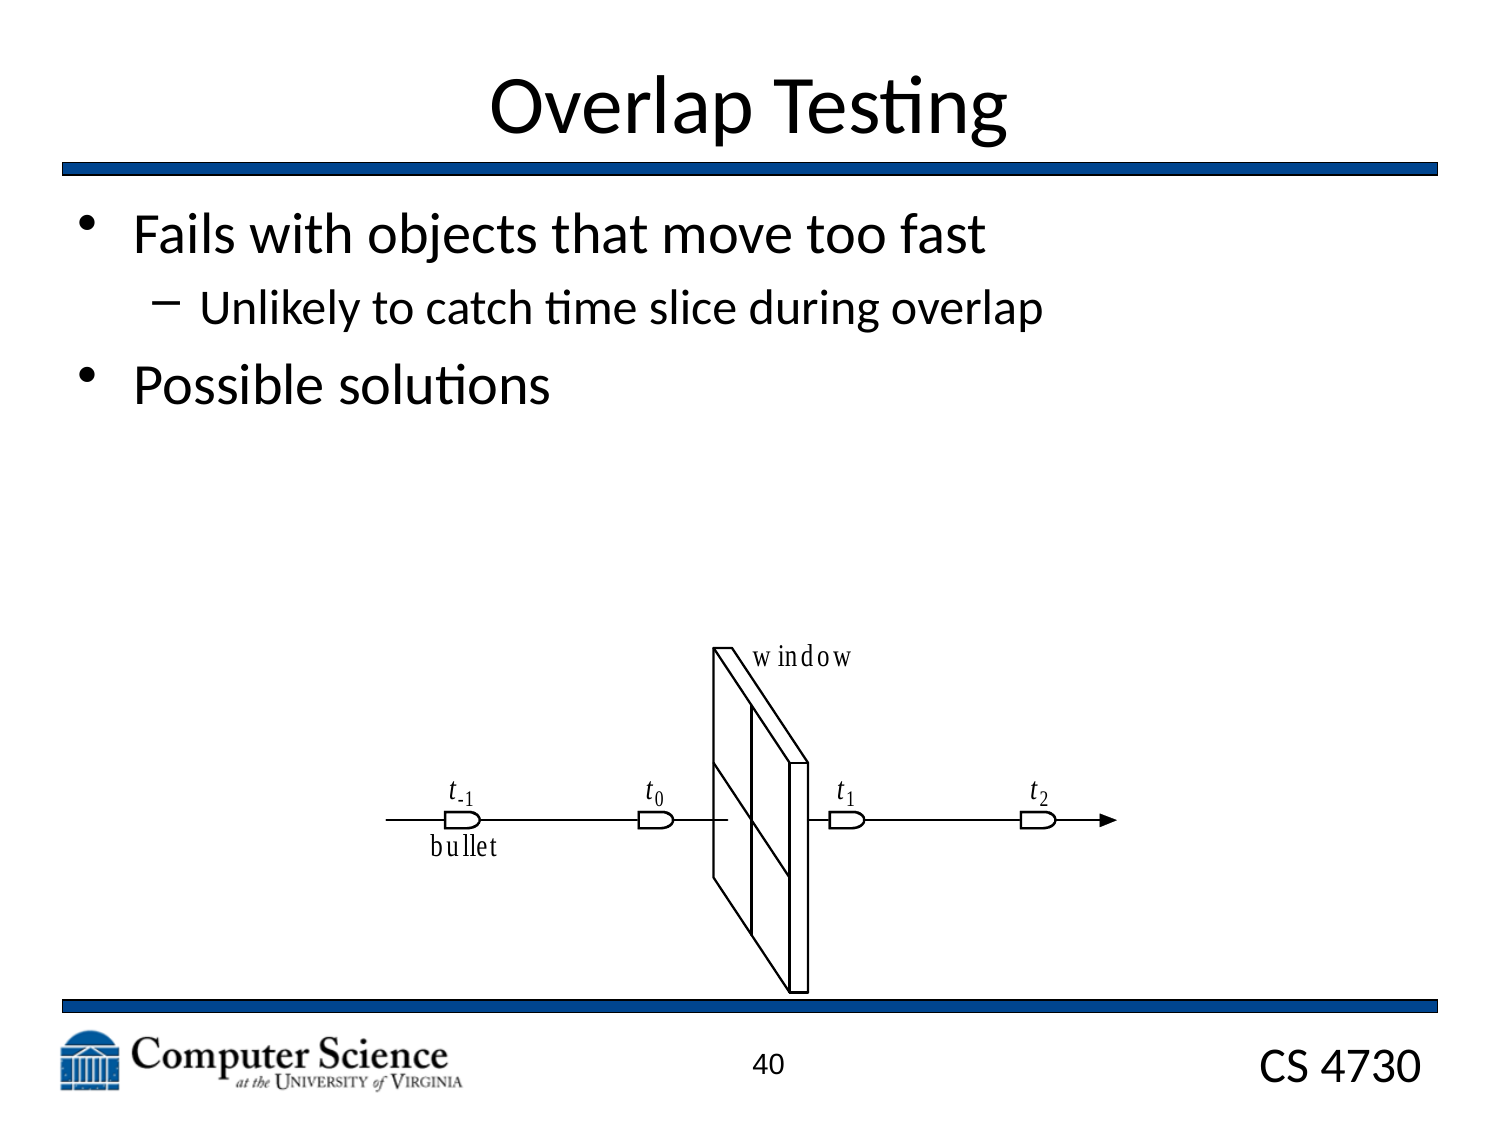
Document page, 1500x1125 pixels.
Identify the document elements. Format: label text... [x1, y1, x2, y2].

footer 40 [512, 1037, 1026, 1088]
list Fails with objects that move too fast Unlikely to catch time slice during overlap Possible solutions [62, 187, 1438, 1001]
picture [50, 1024, 472, 1101]
picture [374, 624, 1129, 1005]
title Overlap Testing [62, 49, 1438, 151]
